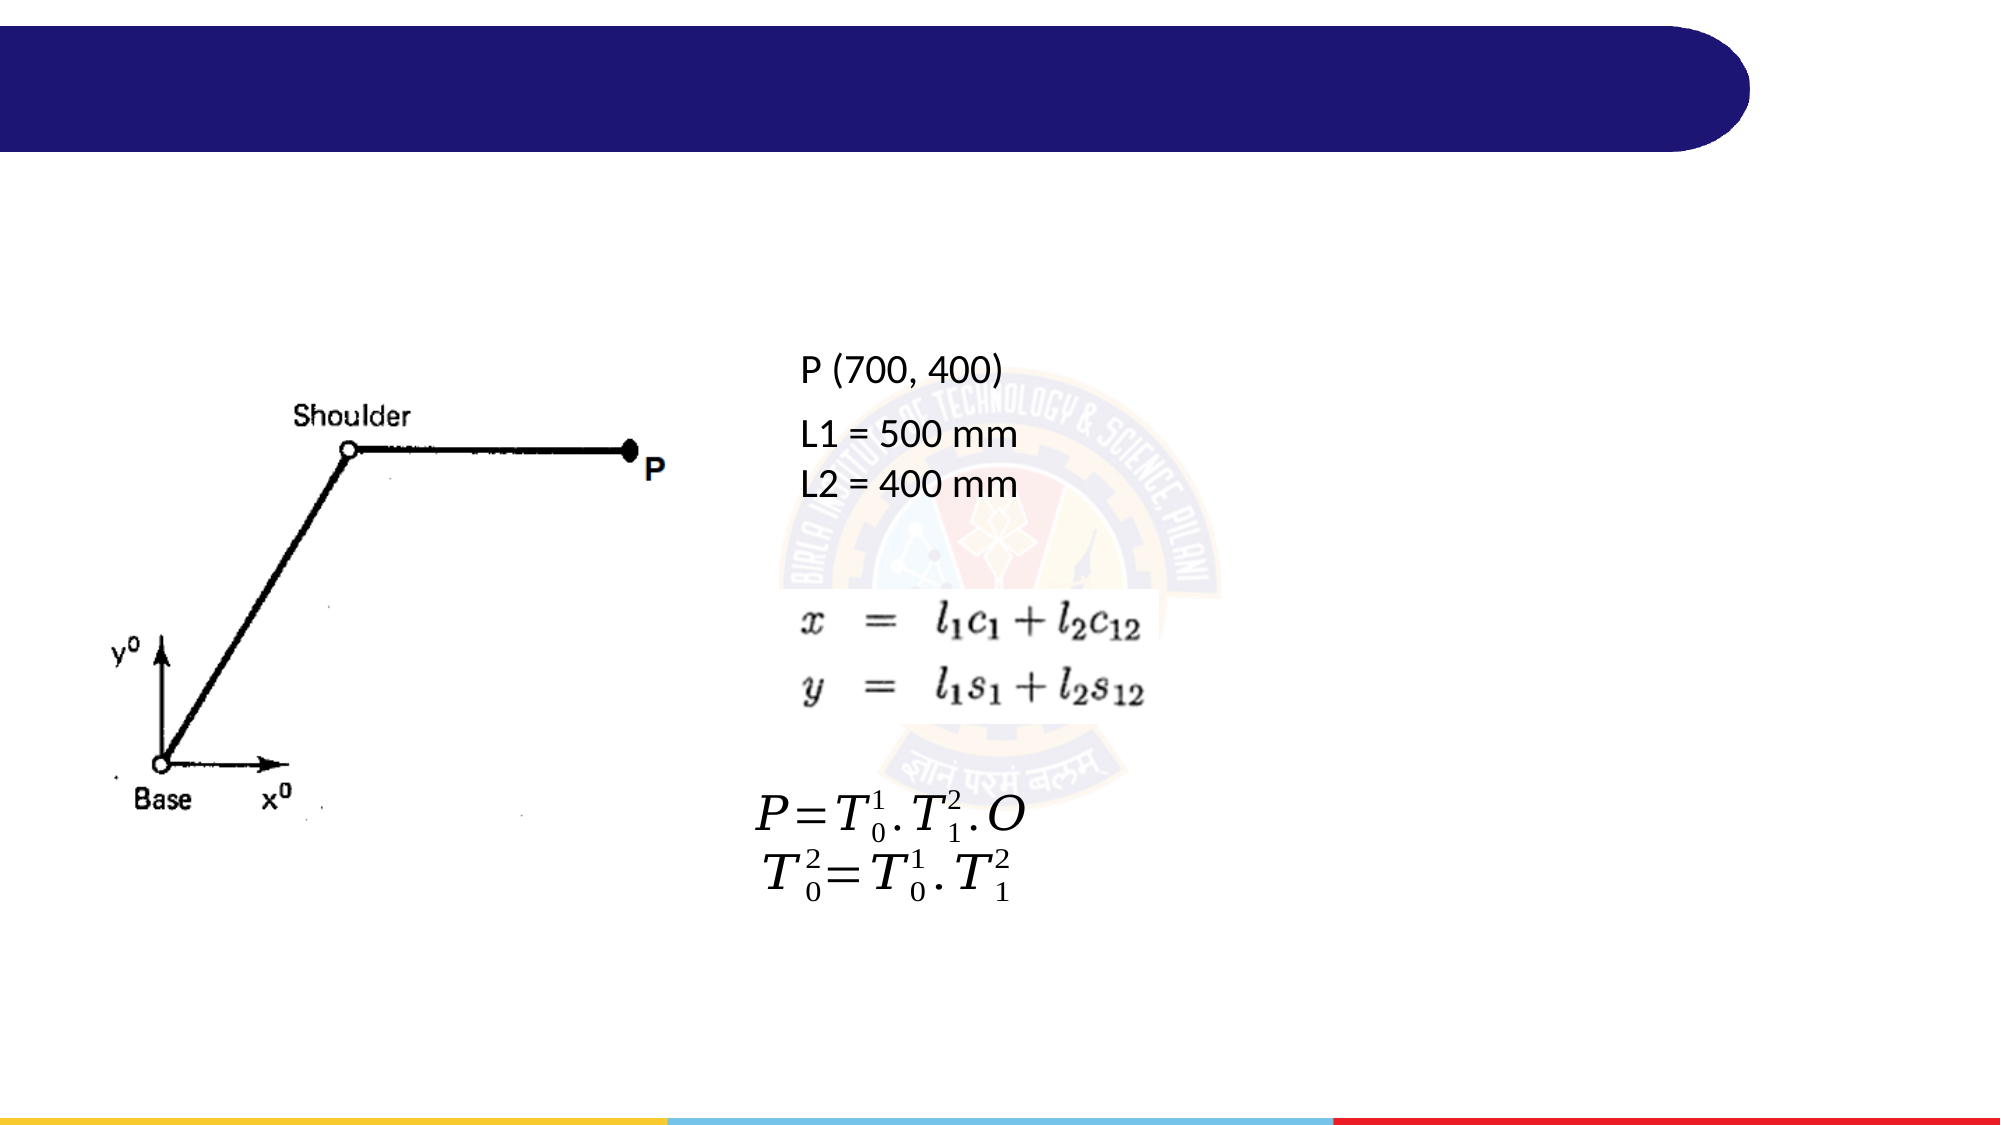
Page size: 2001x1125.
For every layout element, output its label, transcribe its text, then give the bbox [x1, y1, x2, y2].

picture [0, 1118, 2000, 1125]
text_box L1 = 500 mm L2 = 400 mm [785, 398, 1122, 513]
picture [0, 26, 1750, 152]
text_box P (700, 400) [785, 334, 1034, 400]
picture [773, 589, 1159, 724]
picture [74, 337, 707, 850]
